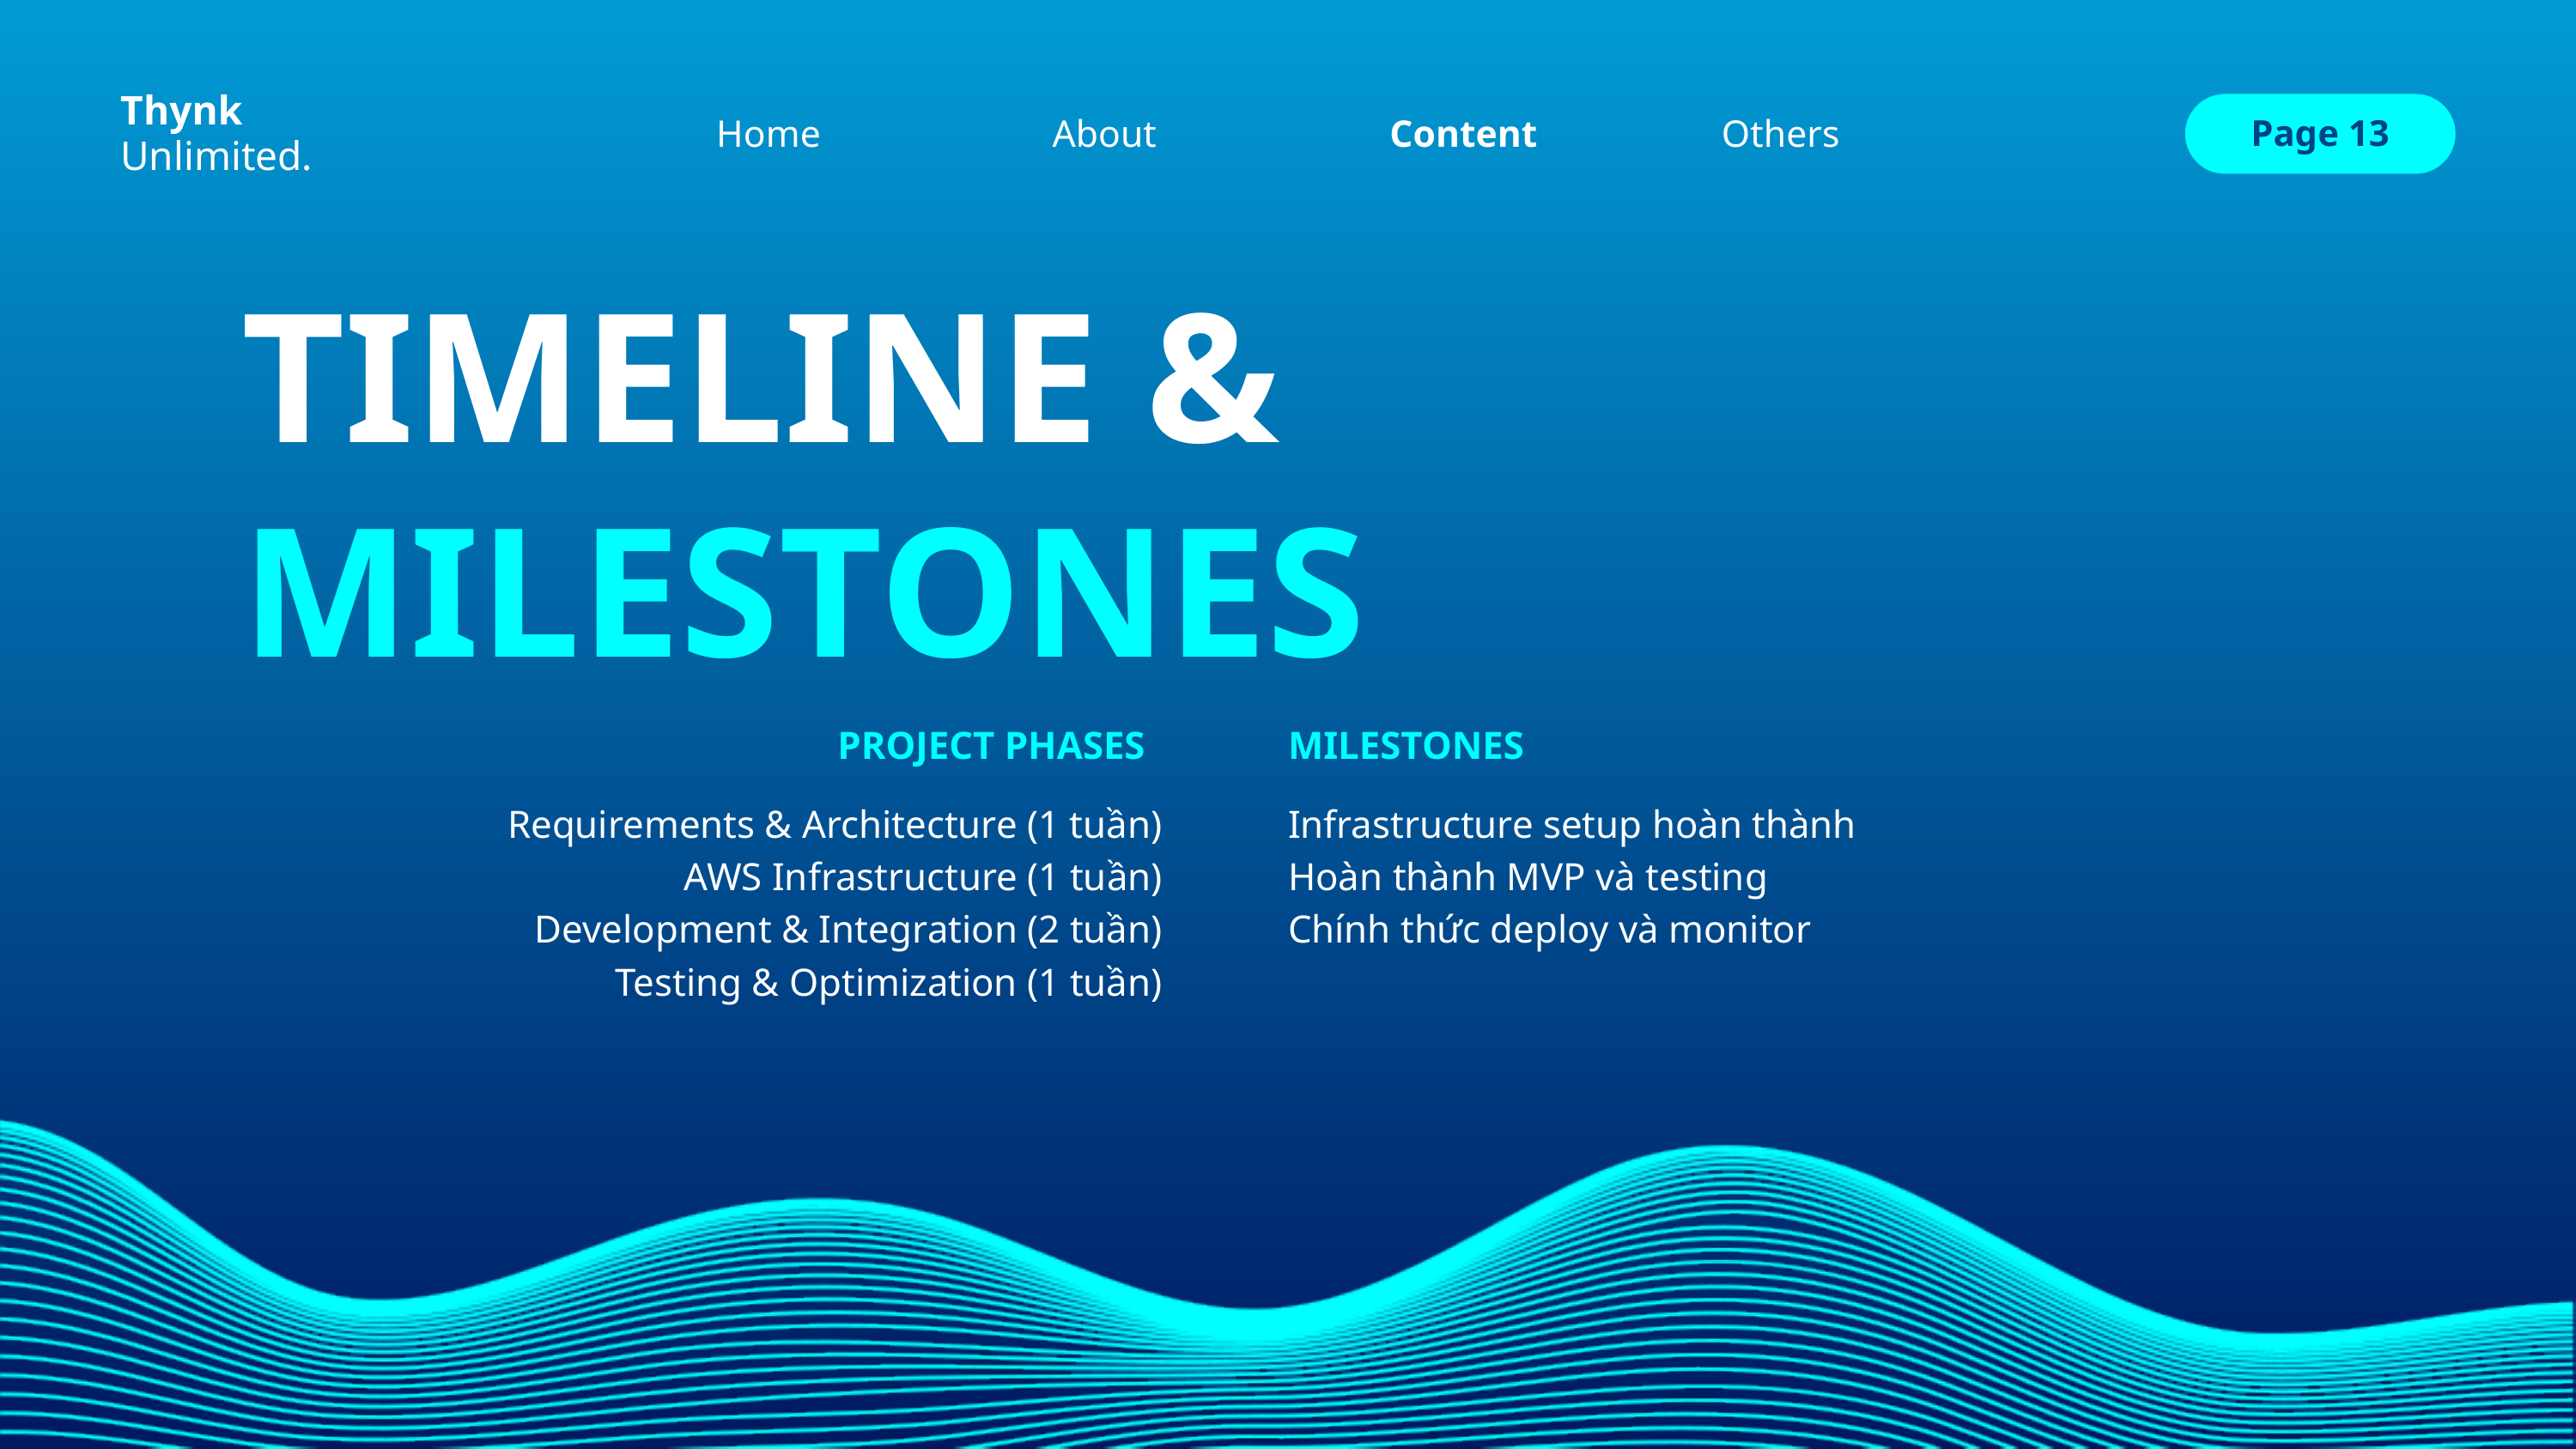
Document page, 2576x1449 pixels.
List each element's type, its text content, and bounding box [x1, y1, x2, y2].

text_box Requirements & Architecture (1 tuần) AWS Infrastructure (1 tuần) Development & Integration (2 tuần) Testing & Optimization (1 tuần) [309, 792, 1163, 1003]
text_box PROJECT PHASES [837, 721, 1163, 767]
text_box Infrastructure setup hoàn thành Hoàn thành MVP và testing Chính thức deploy và monitor [1287, 792, 1978, 951]
text_box [0, 1114, 2576, 1449]
text_box Thynk [120, 77, 369, 123]
text_box Content [1352, 103, 1576, 155]
text_box MILESTONES [1287, 721, 1527, 767]
text_box About [970, 103, 1239, 155]
text_box Unlimited. [120, 123, 369, 179]
text_box TIMELINE & MILESTONES [241, 263, 2335, 693]
text_box Home [651, 103, 886, 155]
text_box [2184, 94, 2456, 174]
text_box Others [1624, 103, 1938, 155]
